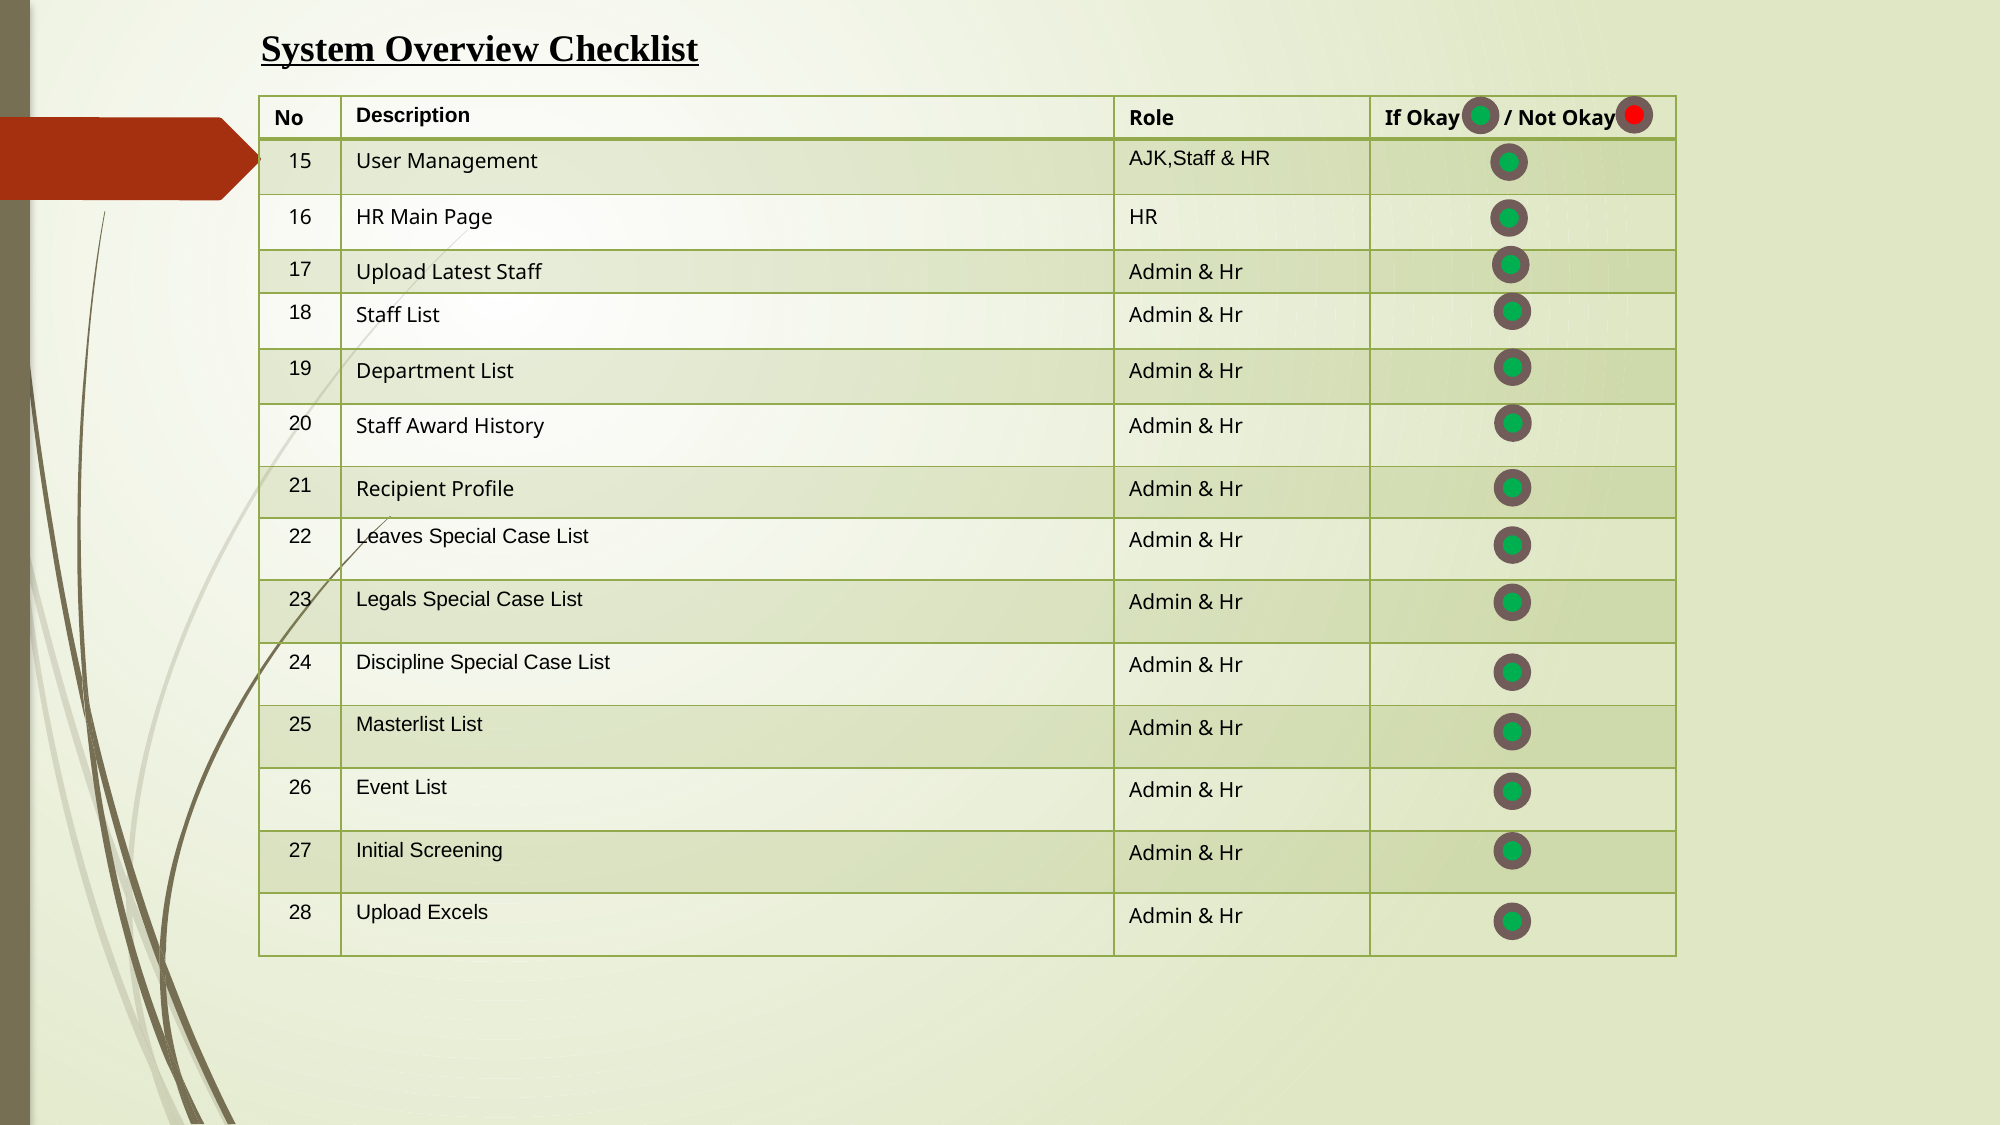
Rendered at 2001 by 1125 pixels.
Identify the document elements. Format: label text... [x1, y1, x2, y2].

table_cell HR Main Page [342, 195, 1113, 249]
table_cell 25 [260, 706, 340, 767]
text_box [1490, 199, 1528, 237]
table_cell User Management [342, 141, 1113, 194]
text_box [1493, 653, 1532, 691]
table_cell 18 [260, 294, 340, 348]
table_cell [1371, 832, 1675, 892]
table_cell Admin & Hr [1115, 350, 1369, 403]
text_box [1493, 583, 1532, 622]
table_cell [1371, 894, 1675, 955]
table_header If Okay / Not Okay [1371, 97, 1675, 137]
table_cell Admin & Hr [1115, 894, 1369, 955]
text_box [1493, 469, 1532, 507]
table_cell [1371, 350, 1675, 403]
table_cell [1371, 294, 1675, 348]
text_box [1493, 832, 1532, 870]
table_cell 24 [260, 644, 340, 705]
table_cell Initial Screening [342, 832, 1113, 892]
table_cell Staff List [342, 294, 1113, 348]
table_cell Leaves Special Case List [342, 519, 1113, 579]
table_cell 17 [260, 251, 340, 292]
table_cell 16 [260, 195, 340, 249]
table_cell 21 [260, 467, 340, 517]
table_cell Upload Excels [342, 894, 1113, 955]
table_cell [1371, 195, 1675, 249]
table_cell [1371, 581, 1675, 642]
table_cell [1371, 141, 1675, 194]
text_box [1493, 902, 1532, 941]
text_box [1494, 404, 1532, 442]
table_header No [260, 97, 340, 137]
table_cell Staff Award History [342, 405, 1113, 466]
table_header Role [1115, 97, 1369, 137]
text_box [1493, 526, 1532, 564]
table_cell 15 [260, 141, 340, 194]
table_cell [1371, 706, 1675, 767]
text_box [1493, 348, 1532, 386]
text_box System Overview Checklist [246, 17, 986, 77]
table_cell 27 [260, 832, 340, 892]
table_cell Admin & Hr [1115, 644, 1369, 705]
table_cell Upload Latest Staff [342, 251, 1113, 292]
table_cell Legals Special Case List [342, 581, 1113, 642]
table_cell Department List [342, 350, 1113, 403]
table_cell Admin & Hr [1115, 405, 1369, 466]
table_cell 28 [260, 894, 340, 955]
table_cell [1371, 251, 1675, 292]
table_cell Masterlist List [342, 706, 1113, 767]
table_cell Admin & Hr [1115, 832, 1369, 892]
table_cell Admin & Hr [1115, 519, 1369, 579]
table_cell 22 [260, 519, 340, 579]
table_cell Admin & Hr [1115, 294, 1369, 348]
text_box [1493, 292, 1532, 330]
table_cell 19 [260, 350, 340, 403]
text_box [1492, 245, 1530, 284]
table_cell HR [1115, 195, 1369, 249]
table_cell [1371, 644, 1675, 705]
text_box [1493, 772, 1532, 810]
table_cell 20 [260, 405, 340, 466]
text_box [1490, 143, 1528, 181]
table_cell Event List [342, 769, 1113, 830]
table_cell Recipient Profile [342, 467, 1113, 517]
text_box [1615, 96, 1654, 134]
table_cell Discipline Special Case List [342, 644, 1113, 705]
table_cell Admin & Hr [1115, 581, 1369, 642]
table_cell Admin & Hr [1115, 251, 1369, 292]
table_cell Admin & Hr [1115, 467, 1369, 517]
table_cell [1371, 519, 1675, 579]
table_cell Admin & Hr [1115, 769, 1369, 830]
table_cell 26 [260, 769, 340, 830]
table_cell 23 [260, 581, 340, 642]
table_cell AJK,Staff & HR [1115, 141, 1369, 194]
text_box [1461, 96, 1500, 135]
table_cell [1371, 467, 1675, 517]
table_cell [1371, 405, 1675, 466]
table_cell Admin & Hr [1115, 706, 1369, 767]
table_header Description [342, 97, 1113, 137]
text_box [1493, 712, 1532, 751]
table_cell [1371, 769, 1675, 830]
